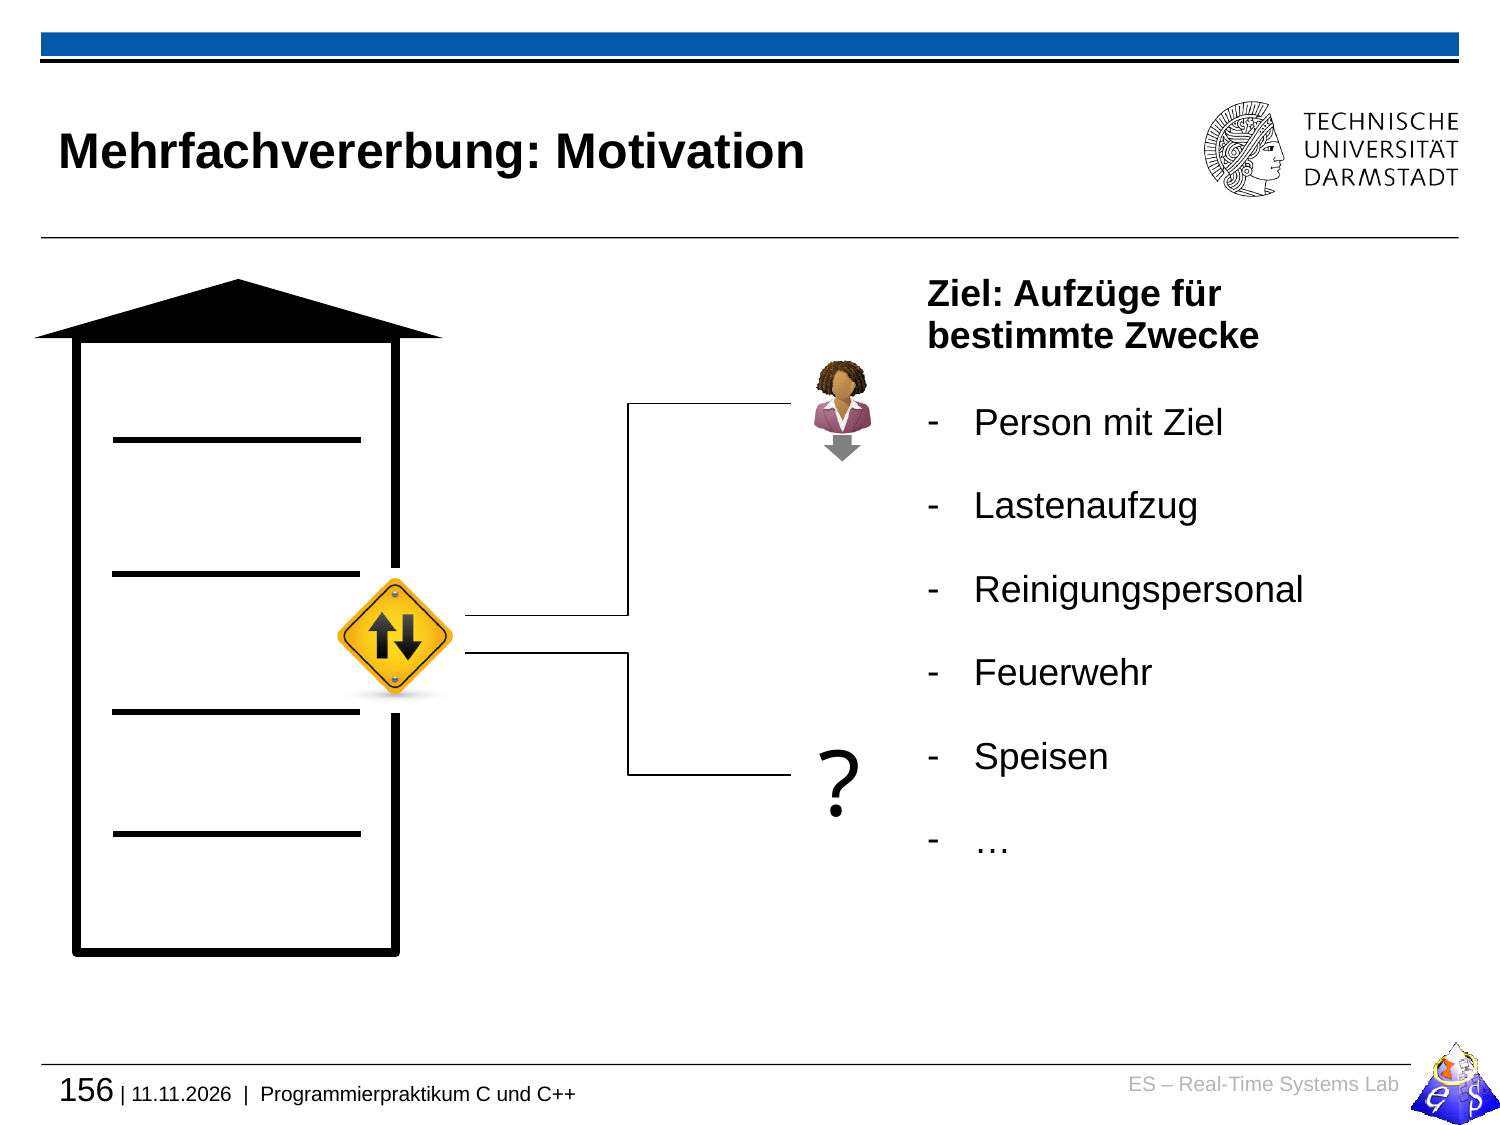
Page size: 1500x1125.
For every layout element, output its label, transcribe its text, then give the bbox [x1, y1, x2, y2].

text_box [812, 356, 876, 462]
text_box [464, 652, 792, 776]
text_box [76, 339, 396, 953]
title Mehrfachvererbung: Motivation [58, 80, 1187, 218]
text_box Ziel: Aufzüge für bestimmte Zwecke Person mit Ziel Lastenaufzug Reinigungspersonal Feuerwehr Speisen … [912, 265, 1322, 869]
text_box ? [796, 727, 882, 845]
picture [1187, 84, 1483, 214]
picture [1411, 1041, 1500, 1125]
text_box [33, 278, 443, 339]
picture [324, 568, 466, 714]
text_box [464, 403, 792, 616]
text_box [317, 577, 322, 709]
